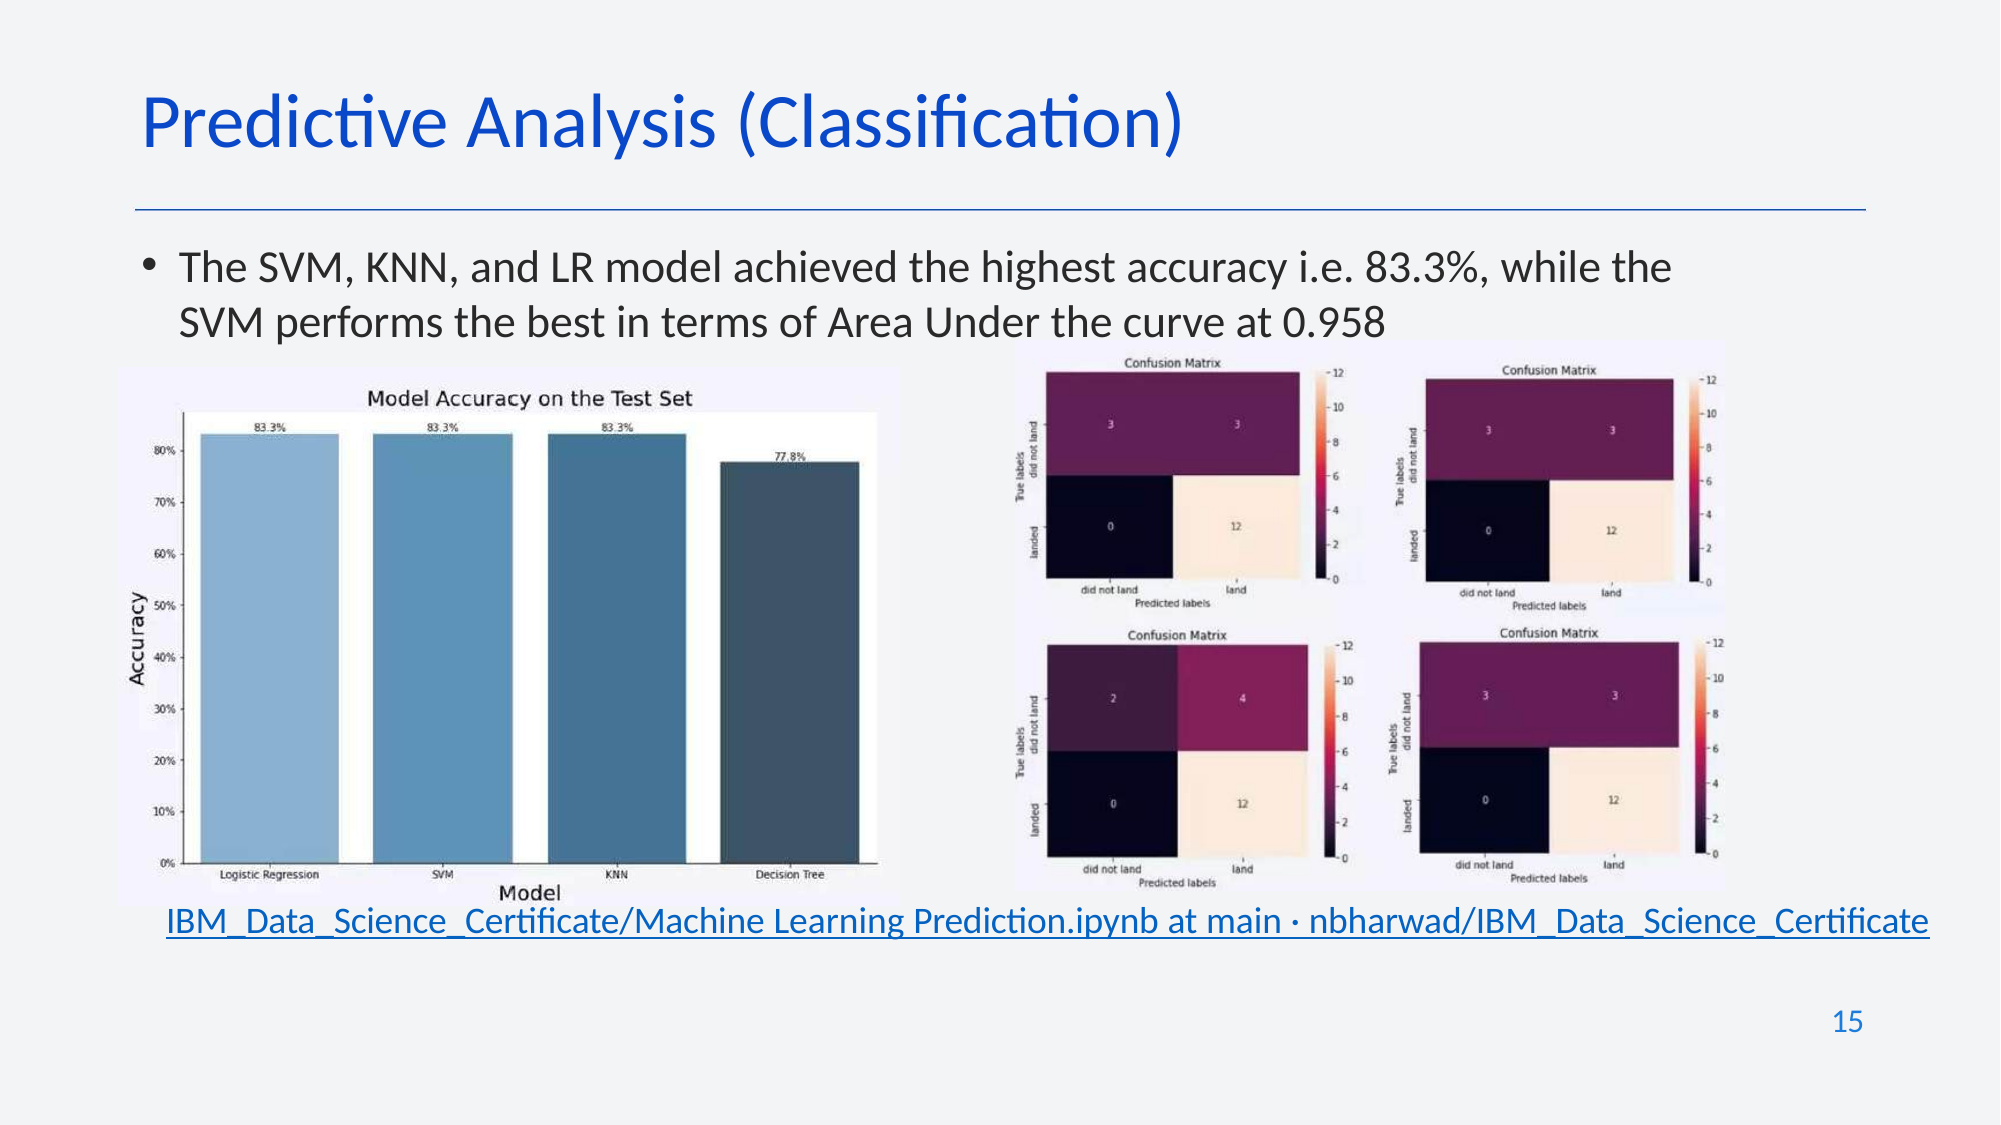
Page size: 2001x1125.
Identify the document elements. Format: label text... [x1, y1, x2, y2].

title Predictive Analysis (Classification) [64, 68, 1668, 259]
slide_number 15 [1824, 1005, 1873, 1125]
text_box The SVM, KNN, and LR model achieved the highest accuracy i.e. 83.3%, while the SVM performs the best in terms of Area Under the curve at 0.958 [139, 234, 1679, 347]
text_box IBM_Data_Science_Certificate/Machine Learning Prediction.ipynb at main · nbharwad/IBM_Data_Science_Certificate [163, 894, 1954, 942]
picture [0, 0, 2000, 1125]
